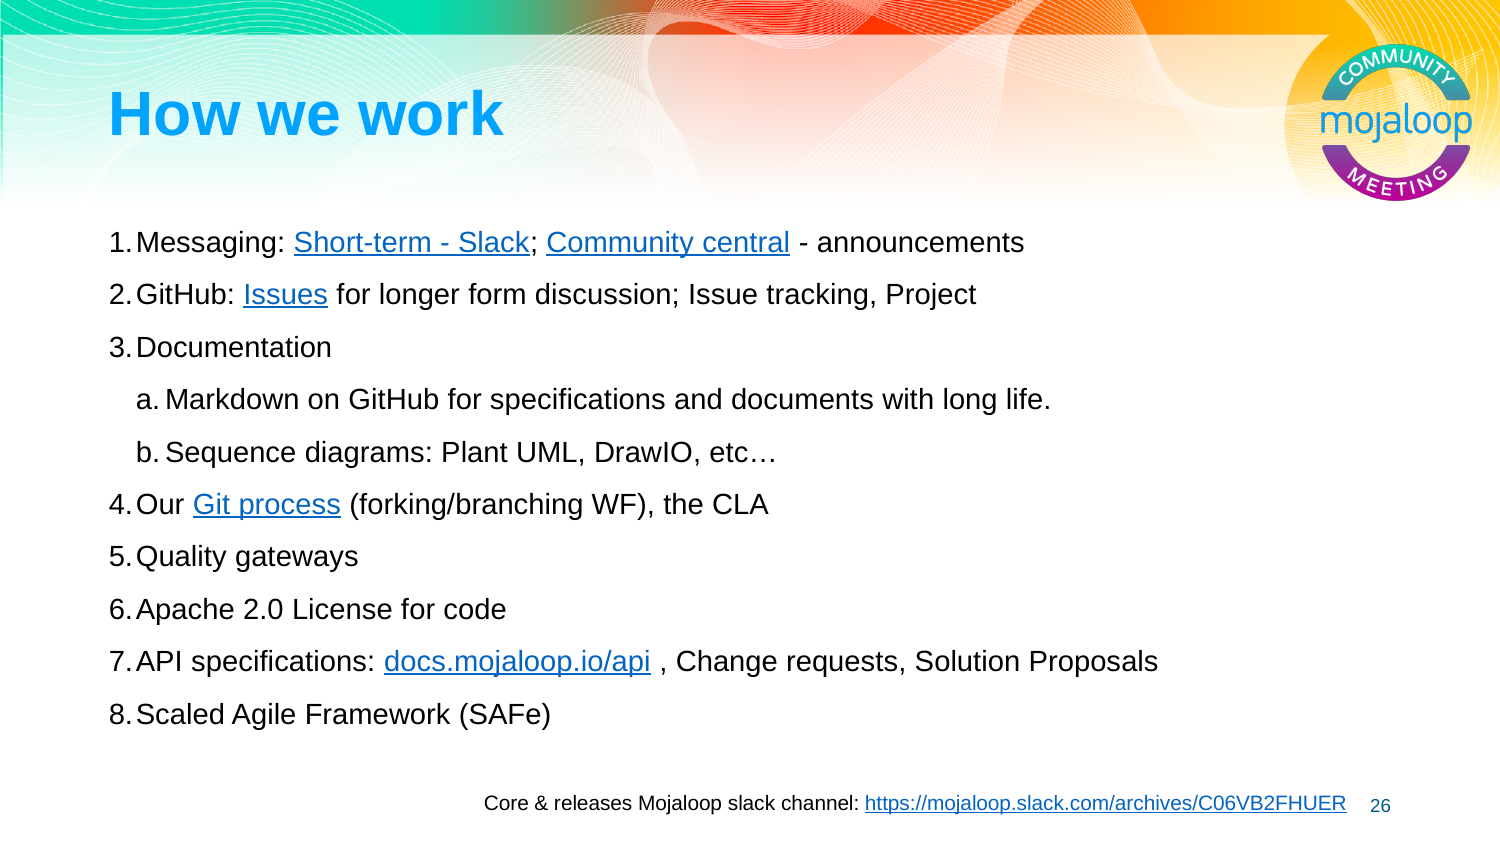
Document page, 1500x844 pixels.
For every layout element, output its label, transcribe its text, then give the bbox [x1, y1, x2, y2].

list Messaging: Short-term - Slack; Community central - announcements GitHub: Issues for longer form discussion; Issue tracking, Project Documentation Markdown on GitHub for specifications and documents with long life. Sequence diagrams: Plant UML, DrawIO, etc… Our Git process (forking/branching WF), the CLA Quality gateways Apache 2.0 License for code API specifications: docs.mojaloop.io/api , Change requests, Solution Proposals Scaled Agile Framework (SAFe) [103, 202, 1397, 761]
picture [0, 0, 1500, 844]
text_box Core & releases Mojaloop slack channel: https://mojaloop.slack.com/archives/C06VB2FHUER [468, 781, 1384, 827]
slide_number 26 [1384, 782, 1397, 827]
title How we work [103, 44, 1264, 186]
